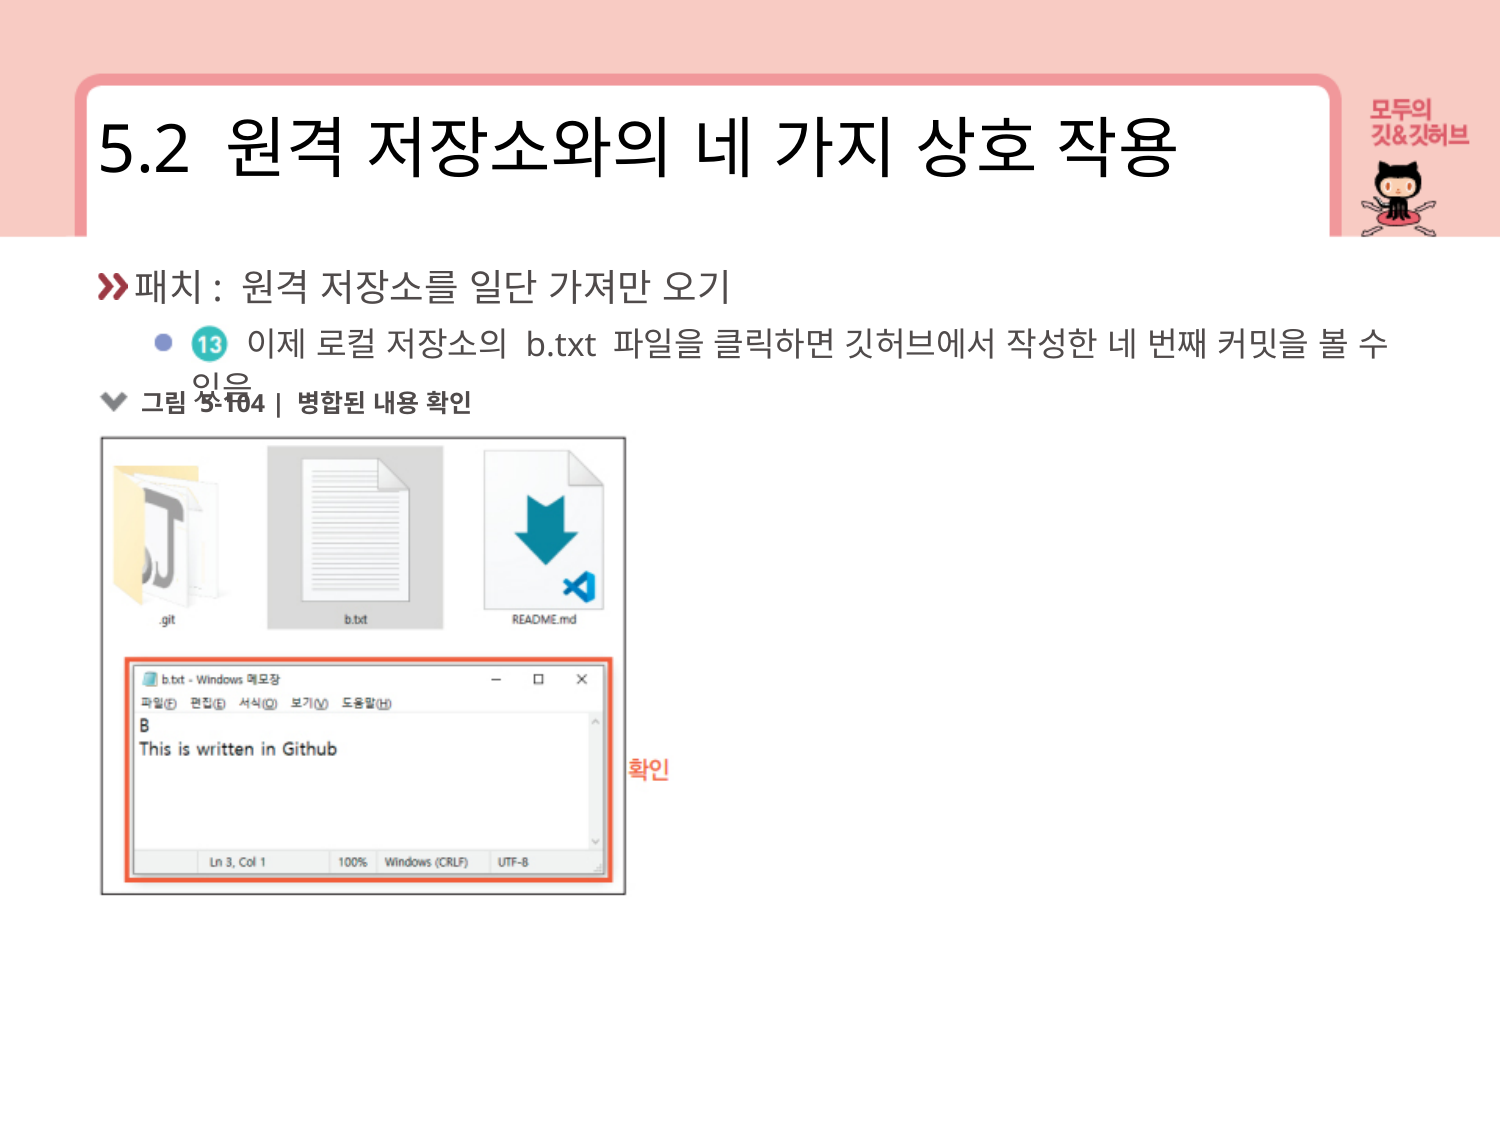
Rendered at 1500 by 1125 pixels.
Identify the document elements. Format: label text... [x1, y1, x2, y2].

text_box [97, 377, 1374, 424]
picture [0, 0, 1500, 1125]
text_box 5.2 원격 저장소와의 네 가지 상호 작용 [82, 61, 1413, 193]
text_box 패치: 원격 저장소를 일단 가져만 오기 이제 로컬 저장소의 b.txt 파일을 클릭하면 깃허브에서 작성한 네 번째 커밋을 볼 수 있음 [82, 252, 1413, 1067]
